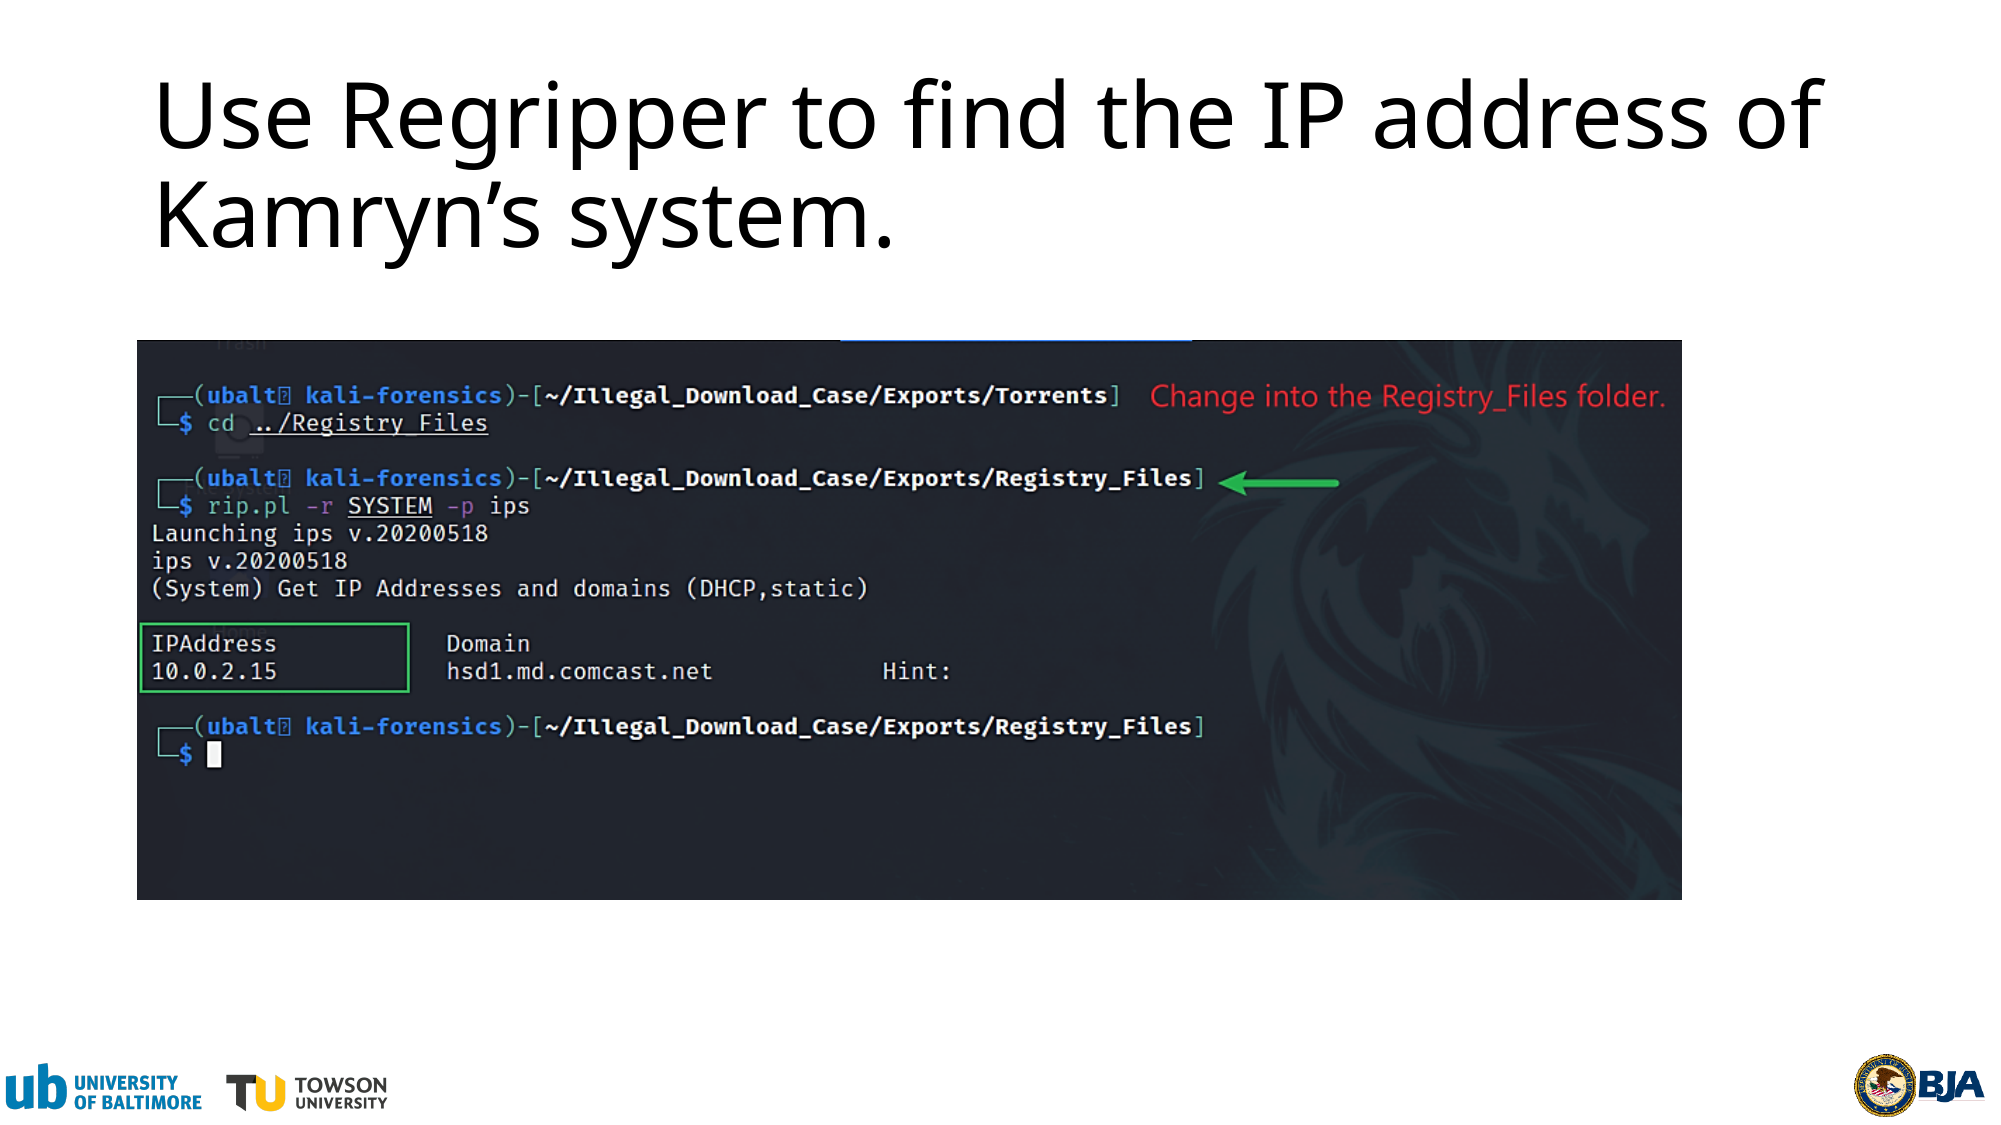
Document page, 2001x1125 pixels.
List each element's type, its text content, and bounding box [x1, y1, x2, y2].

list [137, 340, 1682, 900]
picture [1854, 1054, 1986, 1117]
title Use Regripper to find the IP address of Kamryn’s system. [137, 59, 1863, 278]
picture [0, 1031, 407, 1125]
